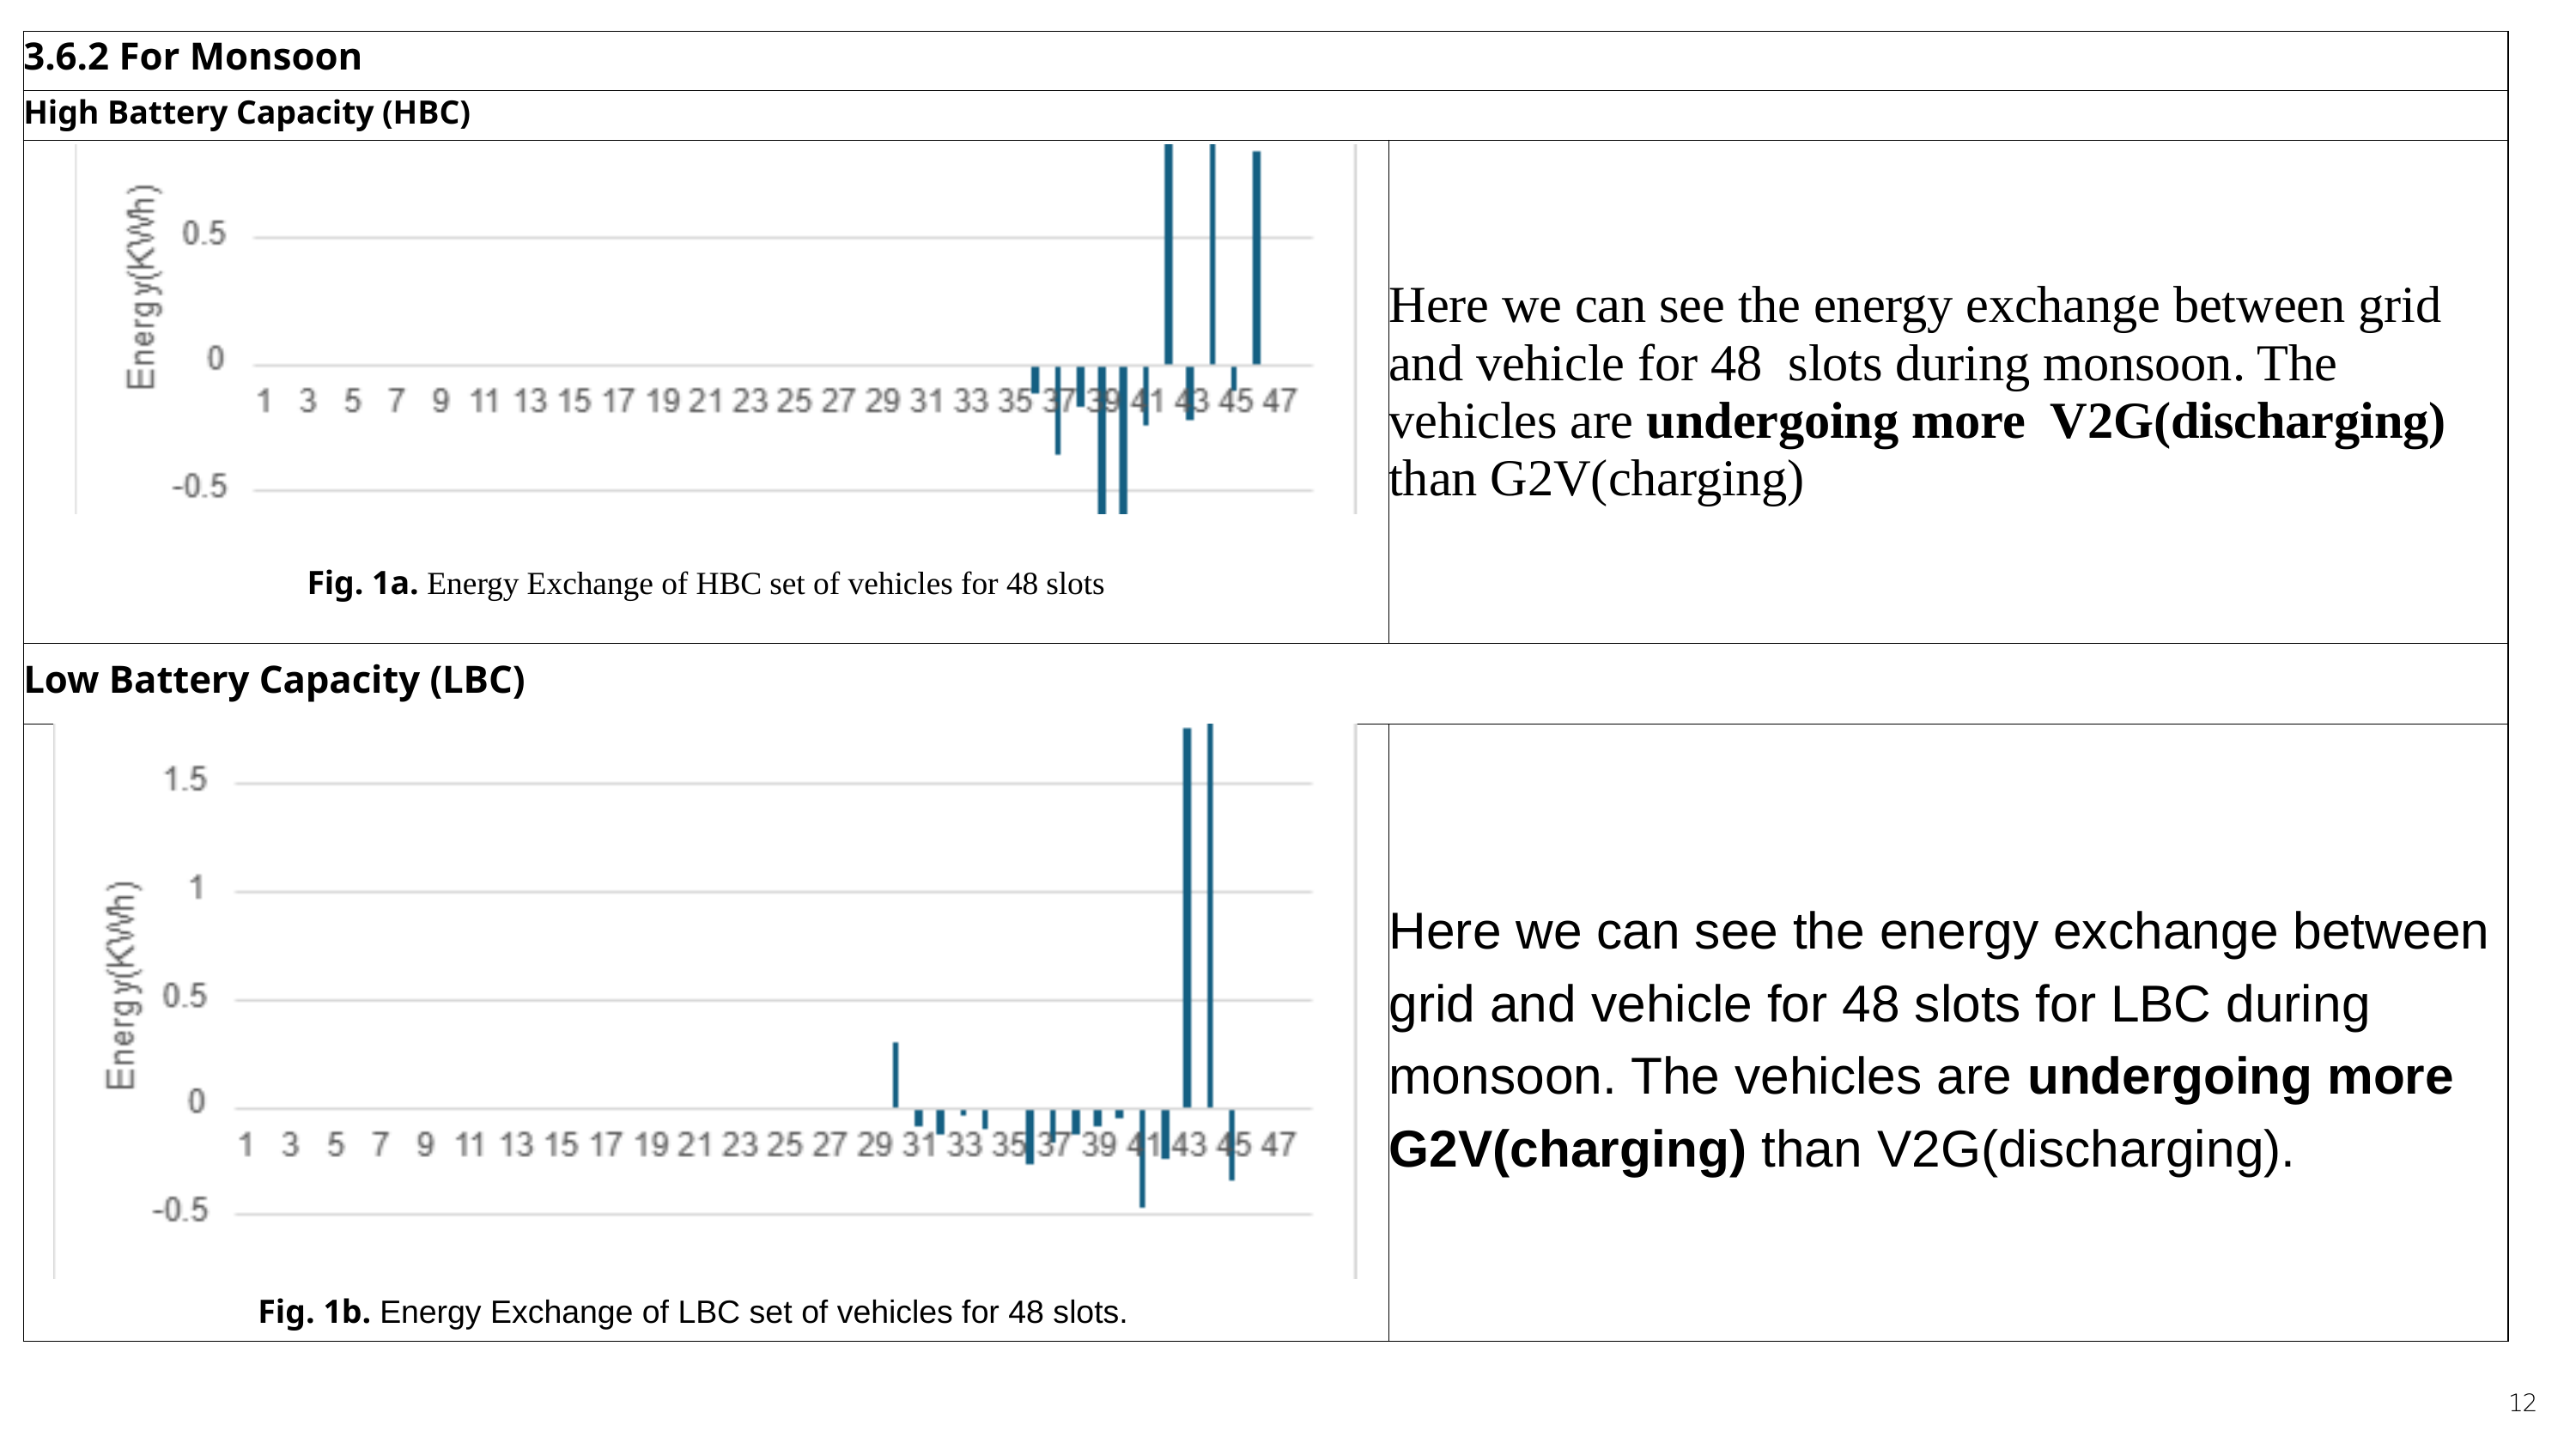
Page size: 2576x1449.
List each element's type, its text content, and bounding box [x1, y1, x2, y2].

table_cell Fig. 1a. Energy Exchange of HBC set of vehicles for 48 slots [24, 141, 1388, 643]
table_cell Low Battery Capacity (LBC) [24, 644, 2507, 724]
text_box 12 [2508, 1387, 2555, 1416]
table_cell Here we can see the energy exchange between grid and vehicle for 48 slots during monsoon. The vehicles are undergoing more V2G(discharging) than G2V(charging) [1389, 141, 2507, 643]
text_box [75, 144, 1358, 514]
table_cell High Battery Capacity (HBC) [24, 91, 2507, 140]
table_header 3.6.2 For Monsoon [24, 32, 2507, 90]
table_cell Here we can see the energy exchange between grid and vehicle for 48 slots for LBC during monsoon. The vehicles are undergoing more G2V(charging) than V2G(discharging). [1389, 724, 2507, 1341]
text_box [53, 724, 1358, 1279]
table_cell Fig. 1b. Energy Exchange of LBC set of vehicles for 48 slots. [24, 724, 1388, 1341]
